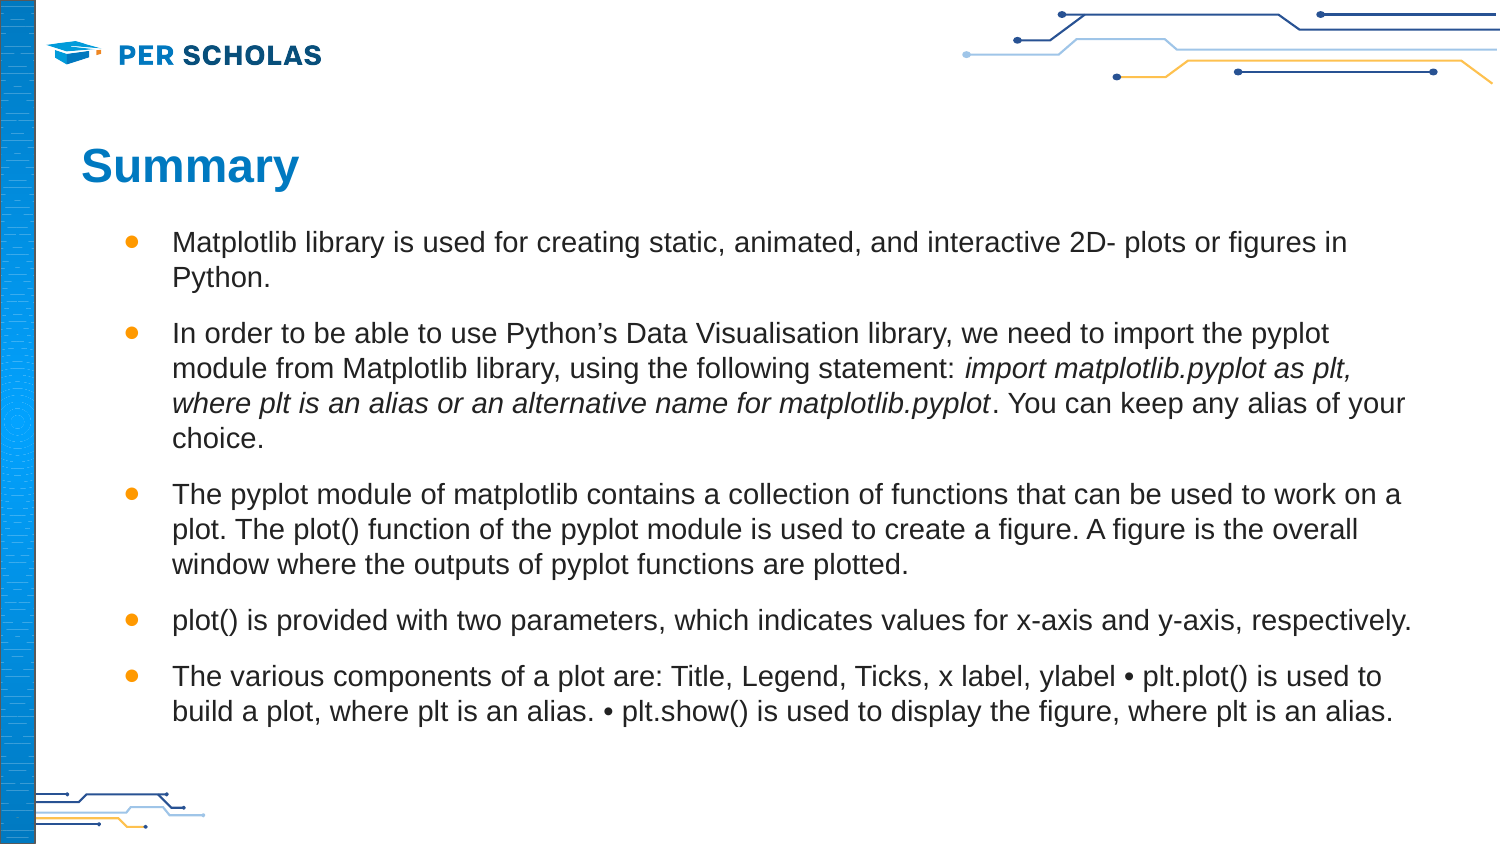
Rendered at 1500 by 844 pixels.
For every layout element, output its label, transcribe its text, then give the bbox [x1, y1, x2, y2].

list Matplotlib library is used for creating static, animated, and interactive 2D- plots or figures in Python. In order to be able to use Python’s Data Visualisation library, we need to import the pyplot module from Matplotlib library, using the following statement: import matplotlib.pyplot as plt, where plt is an alias or an alternative name for matplotlib.pyplot. You can keep any alias of your choice. The pyplot module of matplotlib contains a collection of functions that can be used to work on a plot. The plot() function of the pyplot module is used to create a figure. A figure is the overall window where the outputs of pyplot functions are plotted. plot() is provided with two parameters, which indicates values for x-axis and y-axis, respectively. The various components of a plot are: Title, Legend, Ticks, x label, ylabel • plt.plot() is used to build a plot, where plt is an alias. • plt.show() is used to display the figure, where plt is an alias. [85, 211, 1429, 769]
picture [36, 17, 339, 83]
title Summary [69, 119, 1402, 207]
